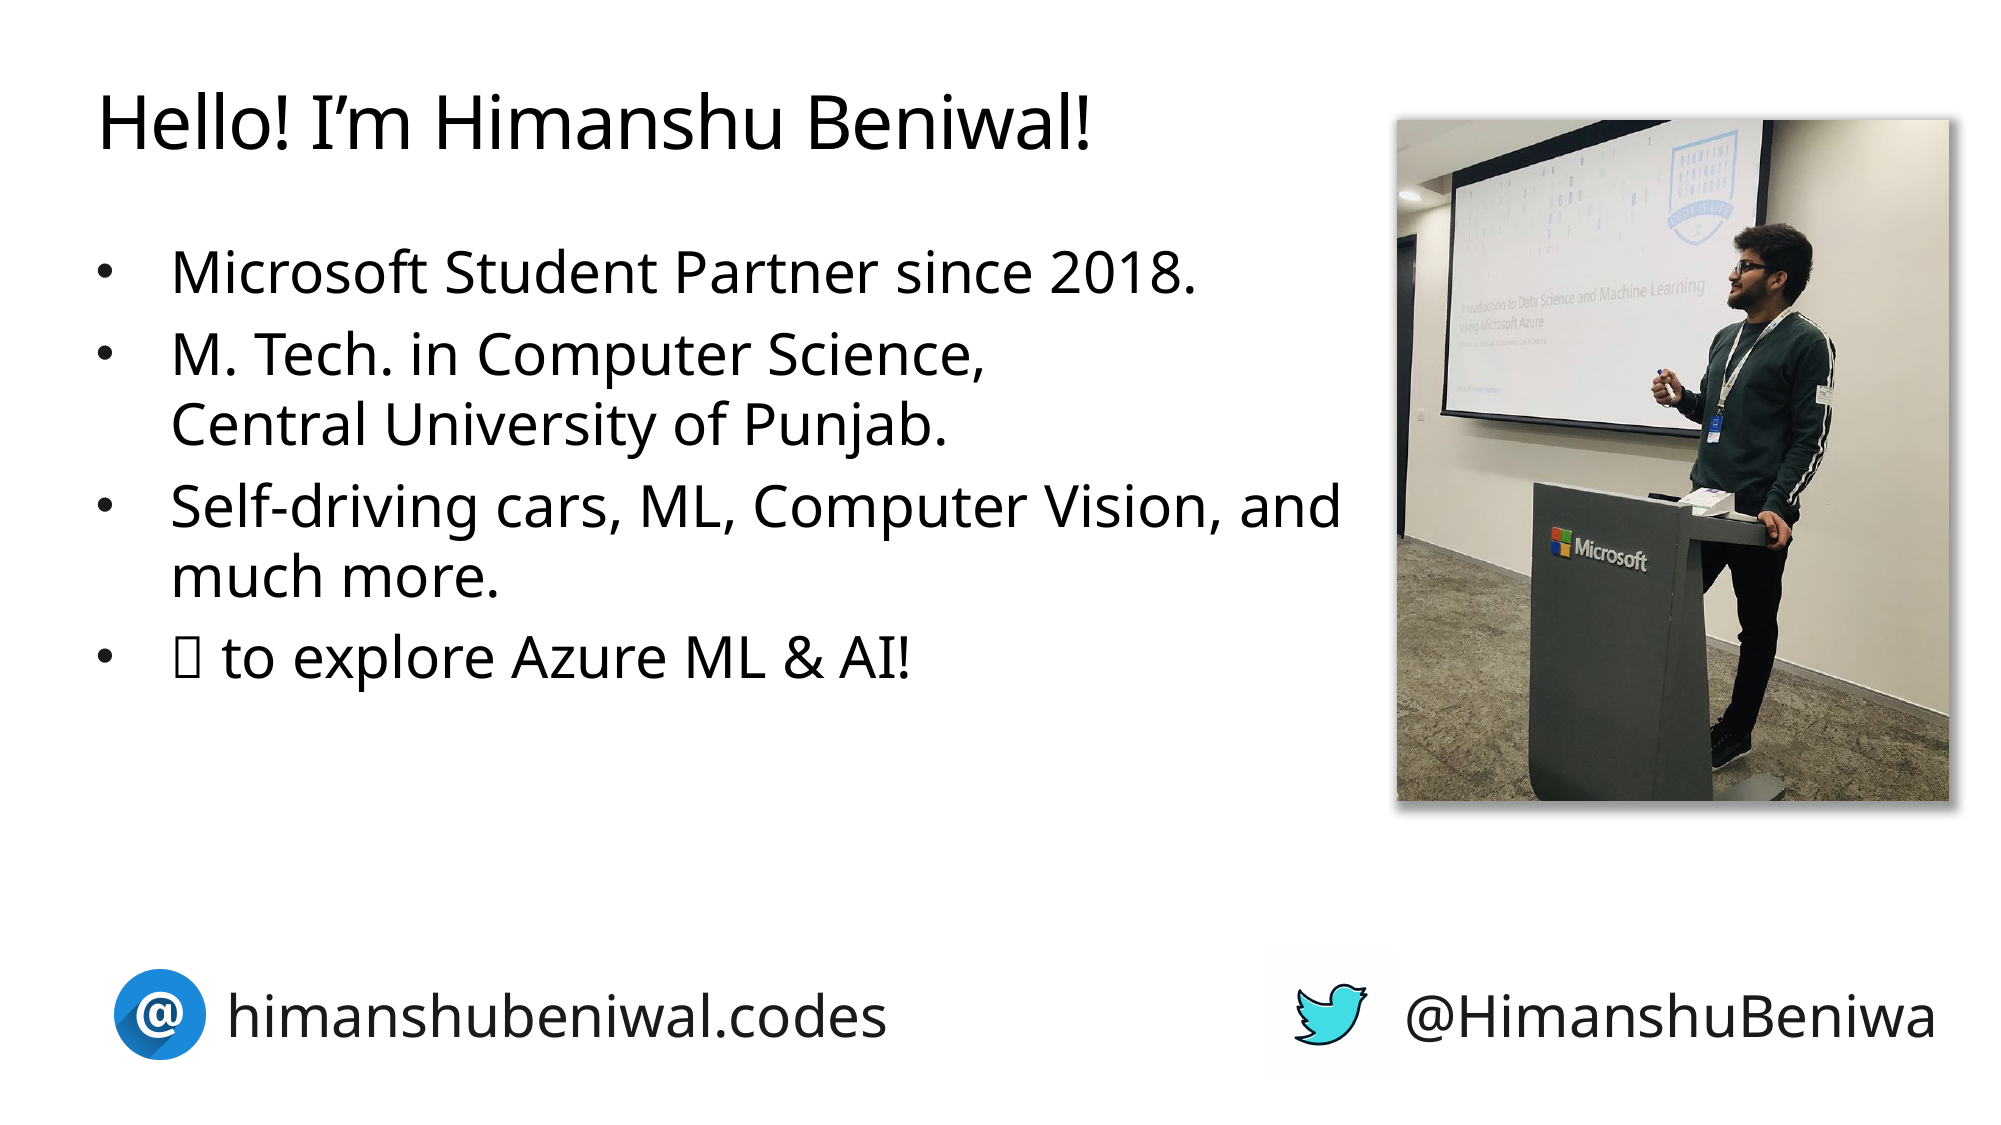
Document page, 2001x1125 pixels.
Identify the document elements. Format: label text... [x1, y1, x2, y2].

list Microsoft Student Partner since 2018. M. Tech. in Computer Science, Central University of Punjab. Self-driving cars, ML, Computer Vision, and much more. 🖤 to explore Azure ML & AI! [95, 235, 1365, 702]
picture [1264, 947, 1398, 1082]
text_box @HimanshuBeniwa [1404, 979, 1942, 1050]
text_box himanshubeniwal.codes [226, 979, 962, 1050]
title Hello! I’m Himanshu Beniwal! 👨🏻‍💻 [96, 75, 1904, 166]
picture [1396, 120, 1950, 801]
picture [114, 968, 206, 1061]
